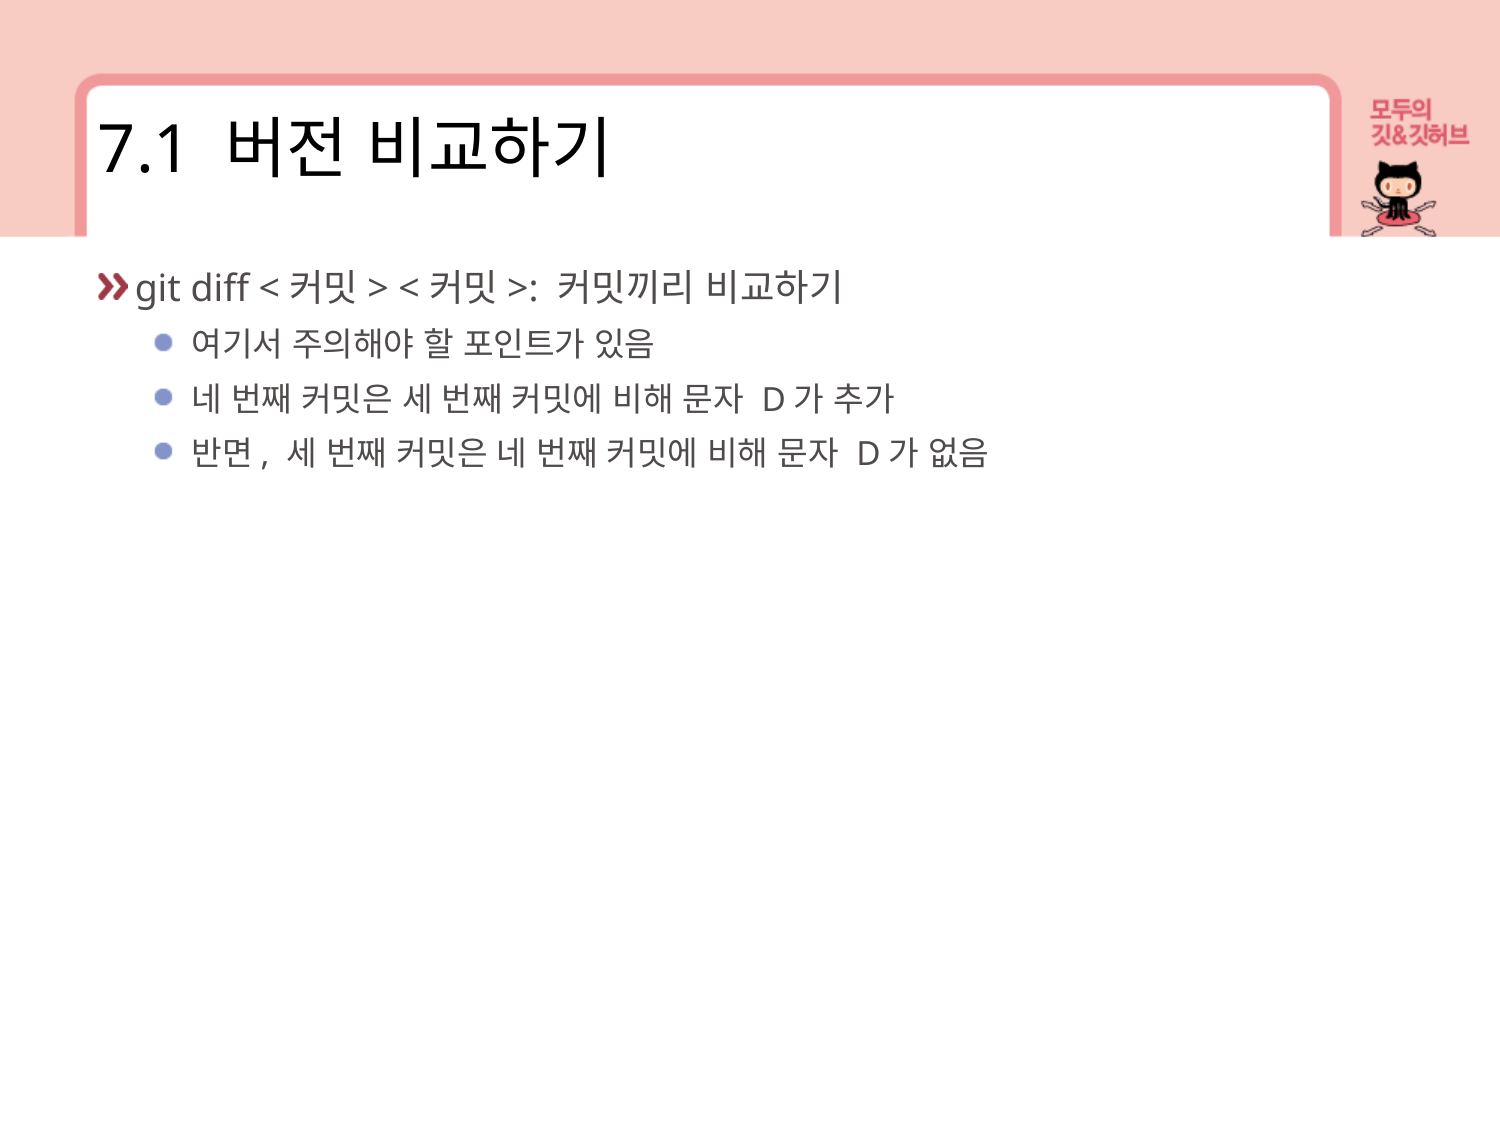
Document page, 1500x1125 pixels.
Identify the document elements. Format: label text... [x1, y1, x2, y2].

picture [0, 0, 1500, 1125]
text_box 7.1 버전 비교하기 [82, 61, 1413, 193]
text_box git diff <커밋> <커밋>: 커밋끼리 비교하기 여기서 주의해야 할 포인트가 있음 네 번째 커밋은 세 번째 커밋에 비해 문자 D가 추가 반면, 세 번째 커밋은 네 번째 커밋에 비해 문자 D가 없음 [82, 252, 1413, 1067]
